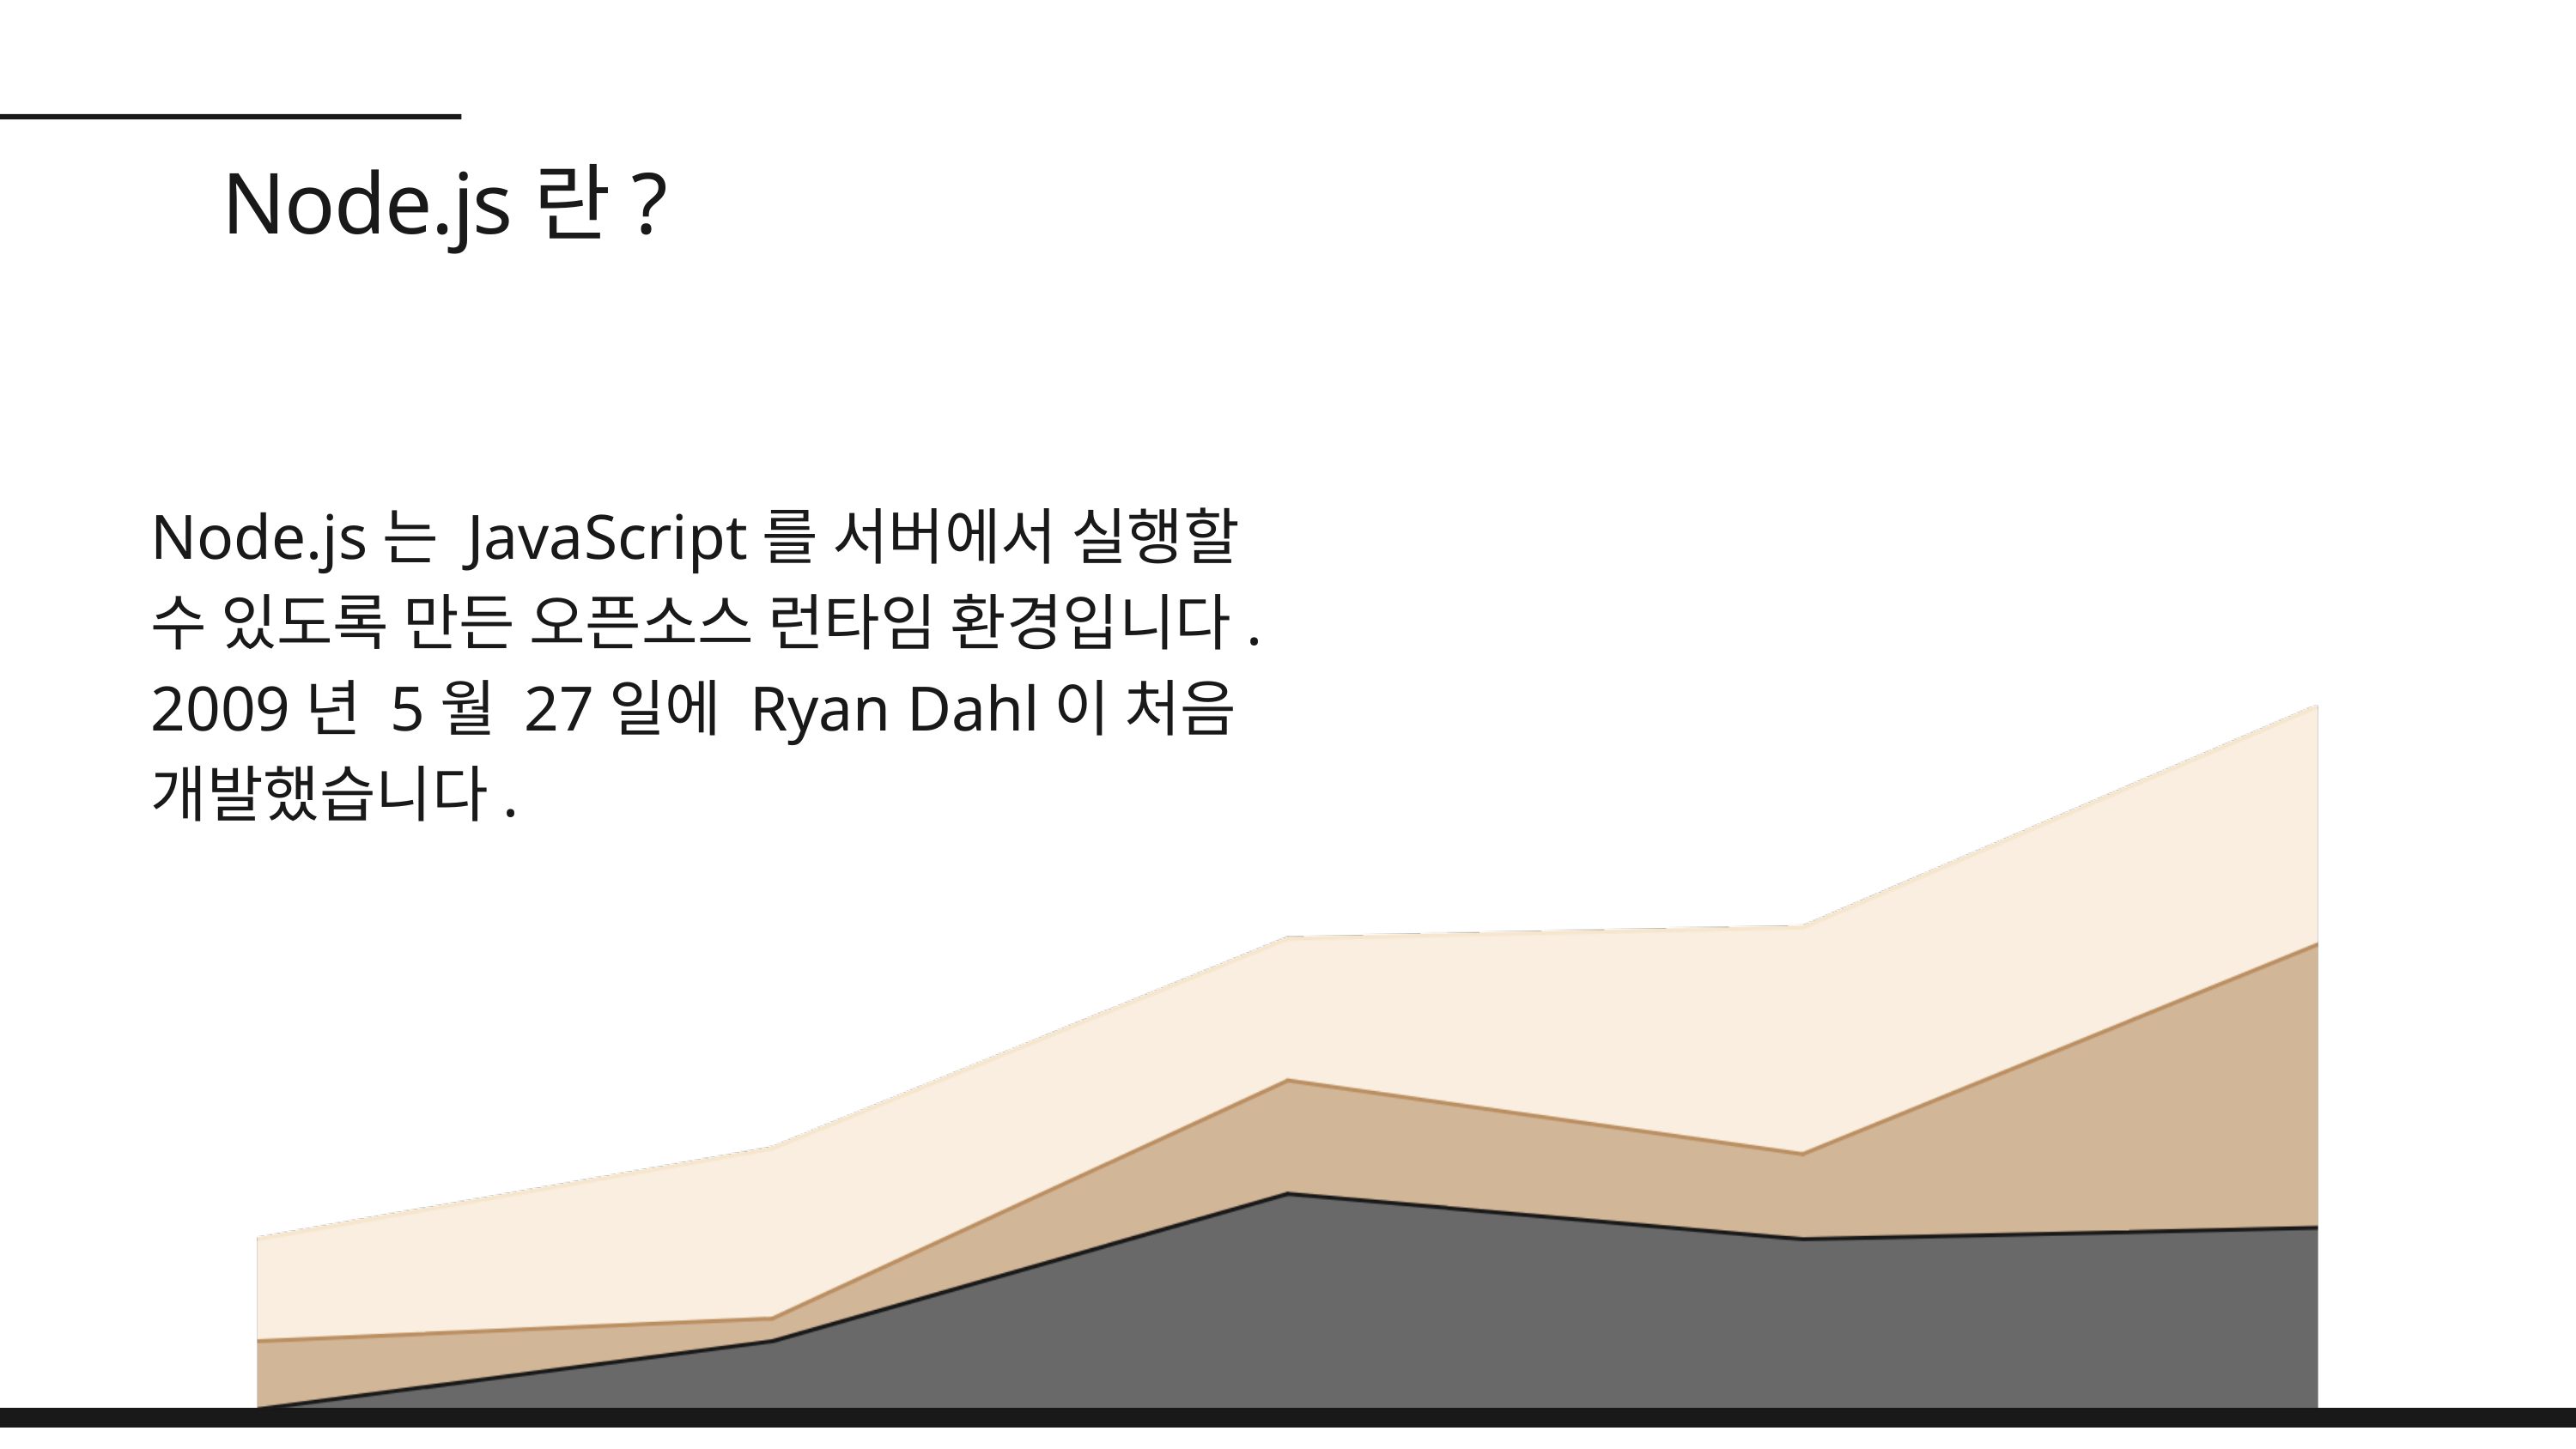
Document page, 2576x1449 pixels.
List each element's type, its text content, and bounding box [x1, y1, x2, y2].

text_box Node.js란? [158, 132, 668, 252]
picture [0, 358, 2576, 1449]
